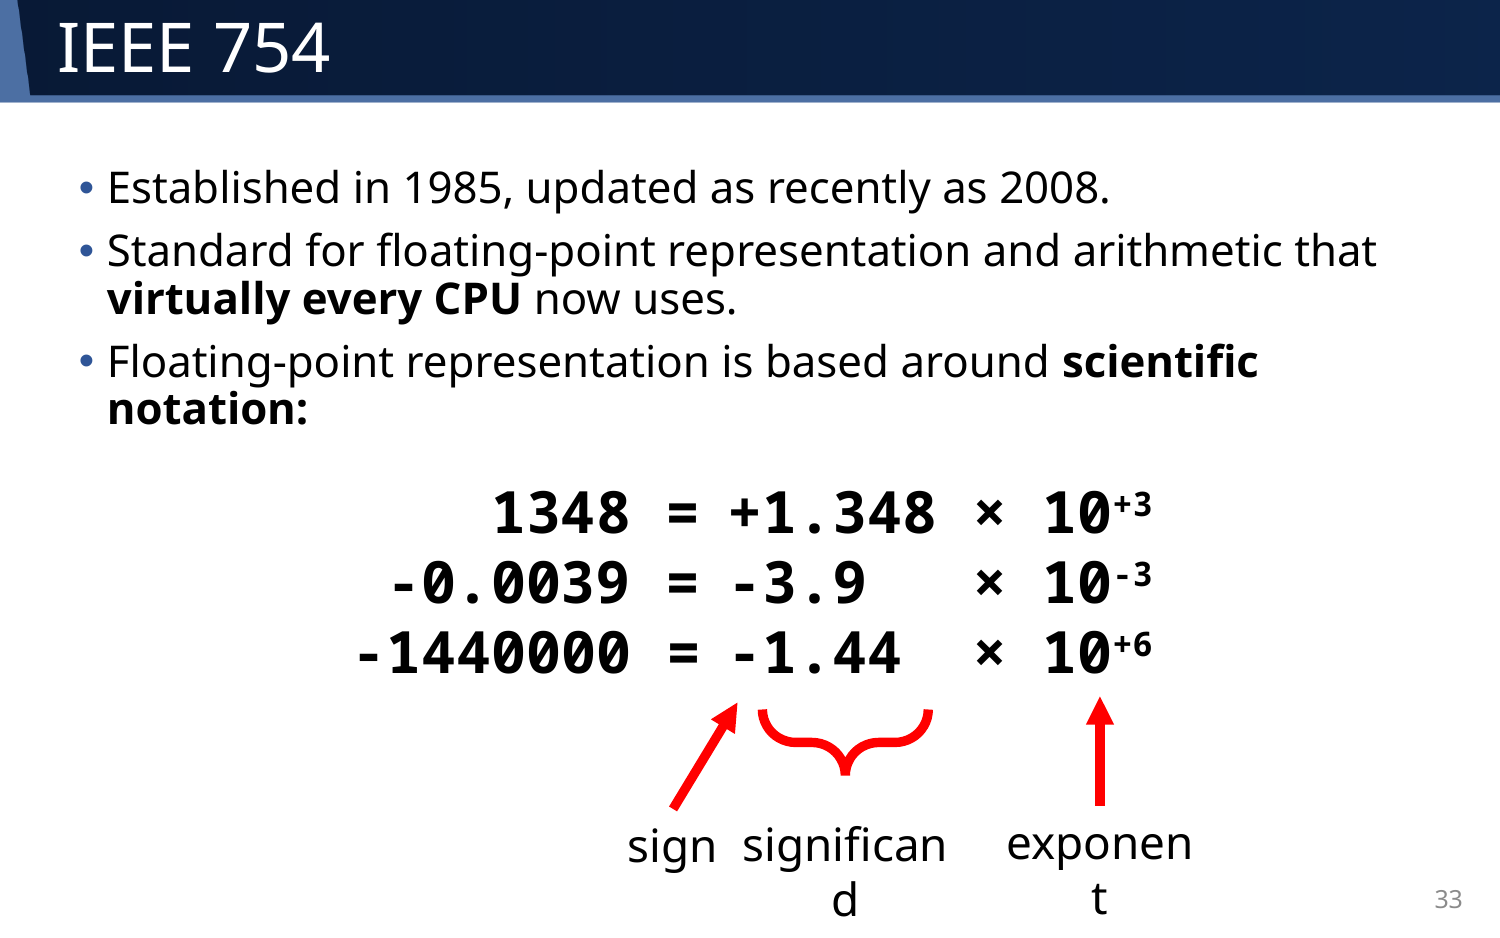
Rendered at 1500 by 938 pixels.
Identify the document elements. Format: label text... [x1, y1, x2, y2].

list Established in 1985, updated as recently as 2008. Standard for floating-point representation and arithmetic that virtually every CPU now uses. Floating-point representation is based around scientific notation: [63, 158, 1433, 845]
picture [0, 0, 1500, 938]
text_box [715, 709, 975, 879]
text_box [598, 702, 749, 880]
text_box 1348 = -0.0039 = -1440000 = [237, 468, 712, 693]
slide_number 33 [1376, 875, 1478, 926]
text_box +1.348 × 10+3 -3.9 × 10-3 -1.44 × 10+6 [712, 468, 1188, 693]
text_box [987, 696, 1213, 877]
title IEEE 754 [42, 3, 1500, 97]
